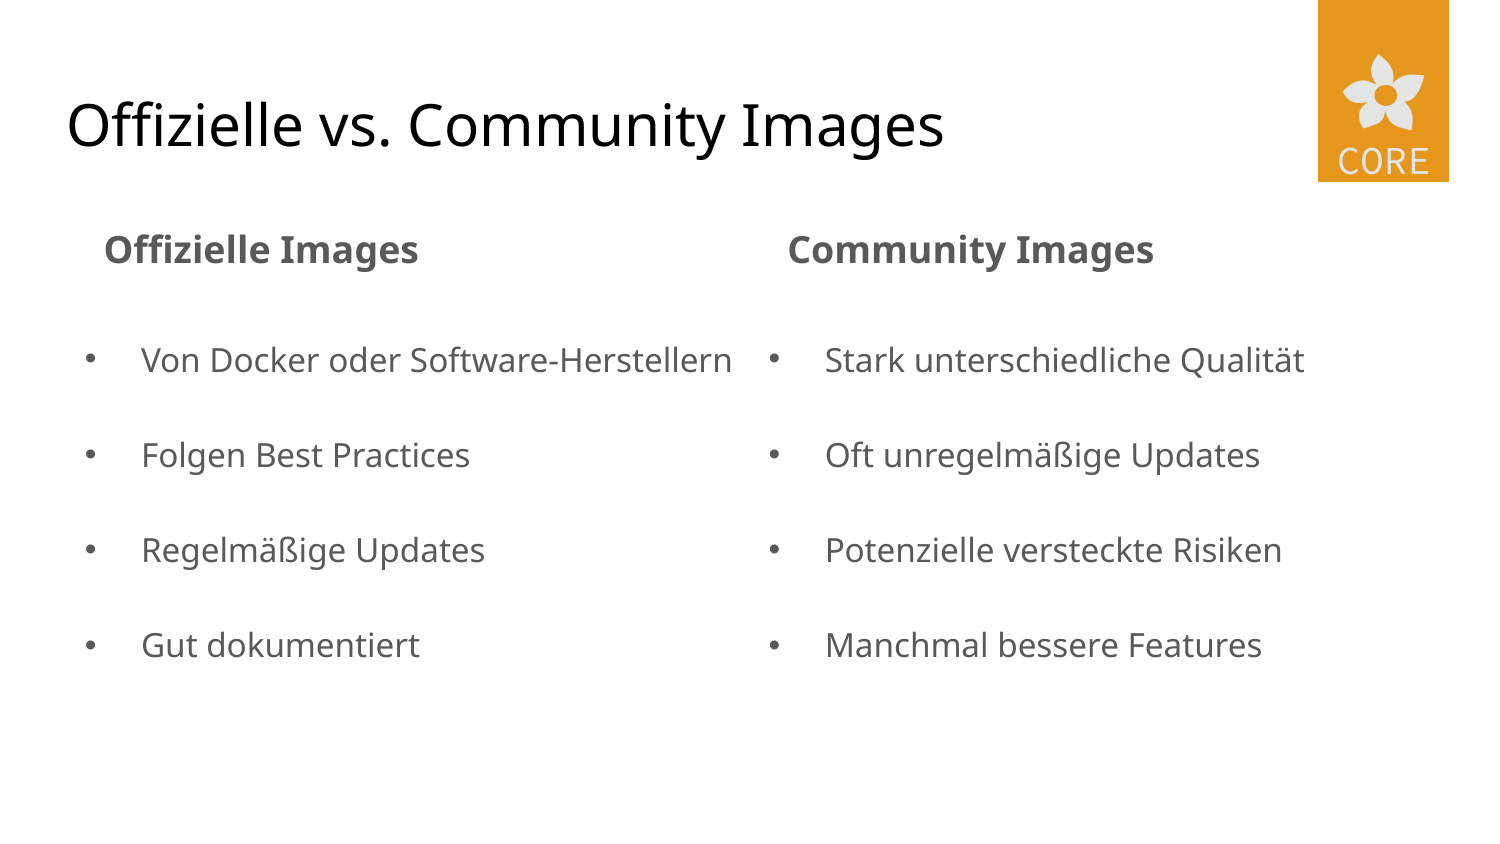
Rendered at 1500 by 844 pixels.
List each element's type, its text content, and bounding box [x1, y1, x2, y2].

title Offizielle vs. Community Images [51, 72, 1312, 173]
list Offizielle Images Von Docker oder Software-Herstellern Folgen Best Practices Regelmäßige Updates Gut dokumentiert Community Images Stark unterschiedliche Qualität Oft unregelmäßige Updates Potenzielle versteckte Risiken Manchmal bessere Features [51, 189, 1449, 750]
picture [1318, 0, 1449, 182]
